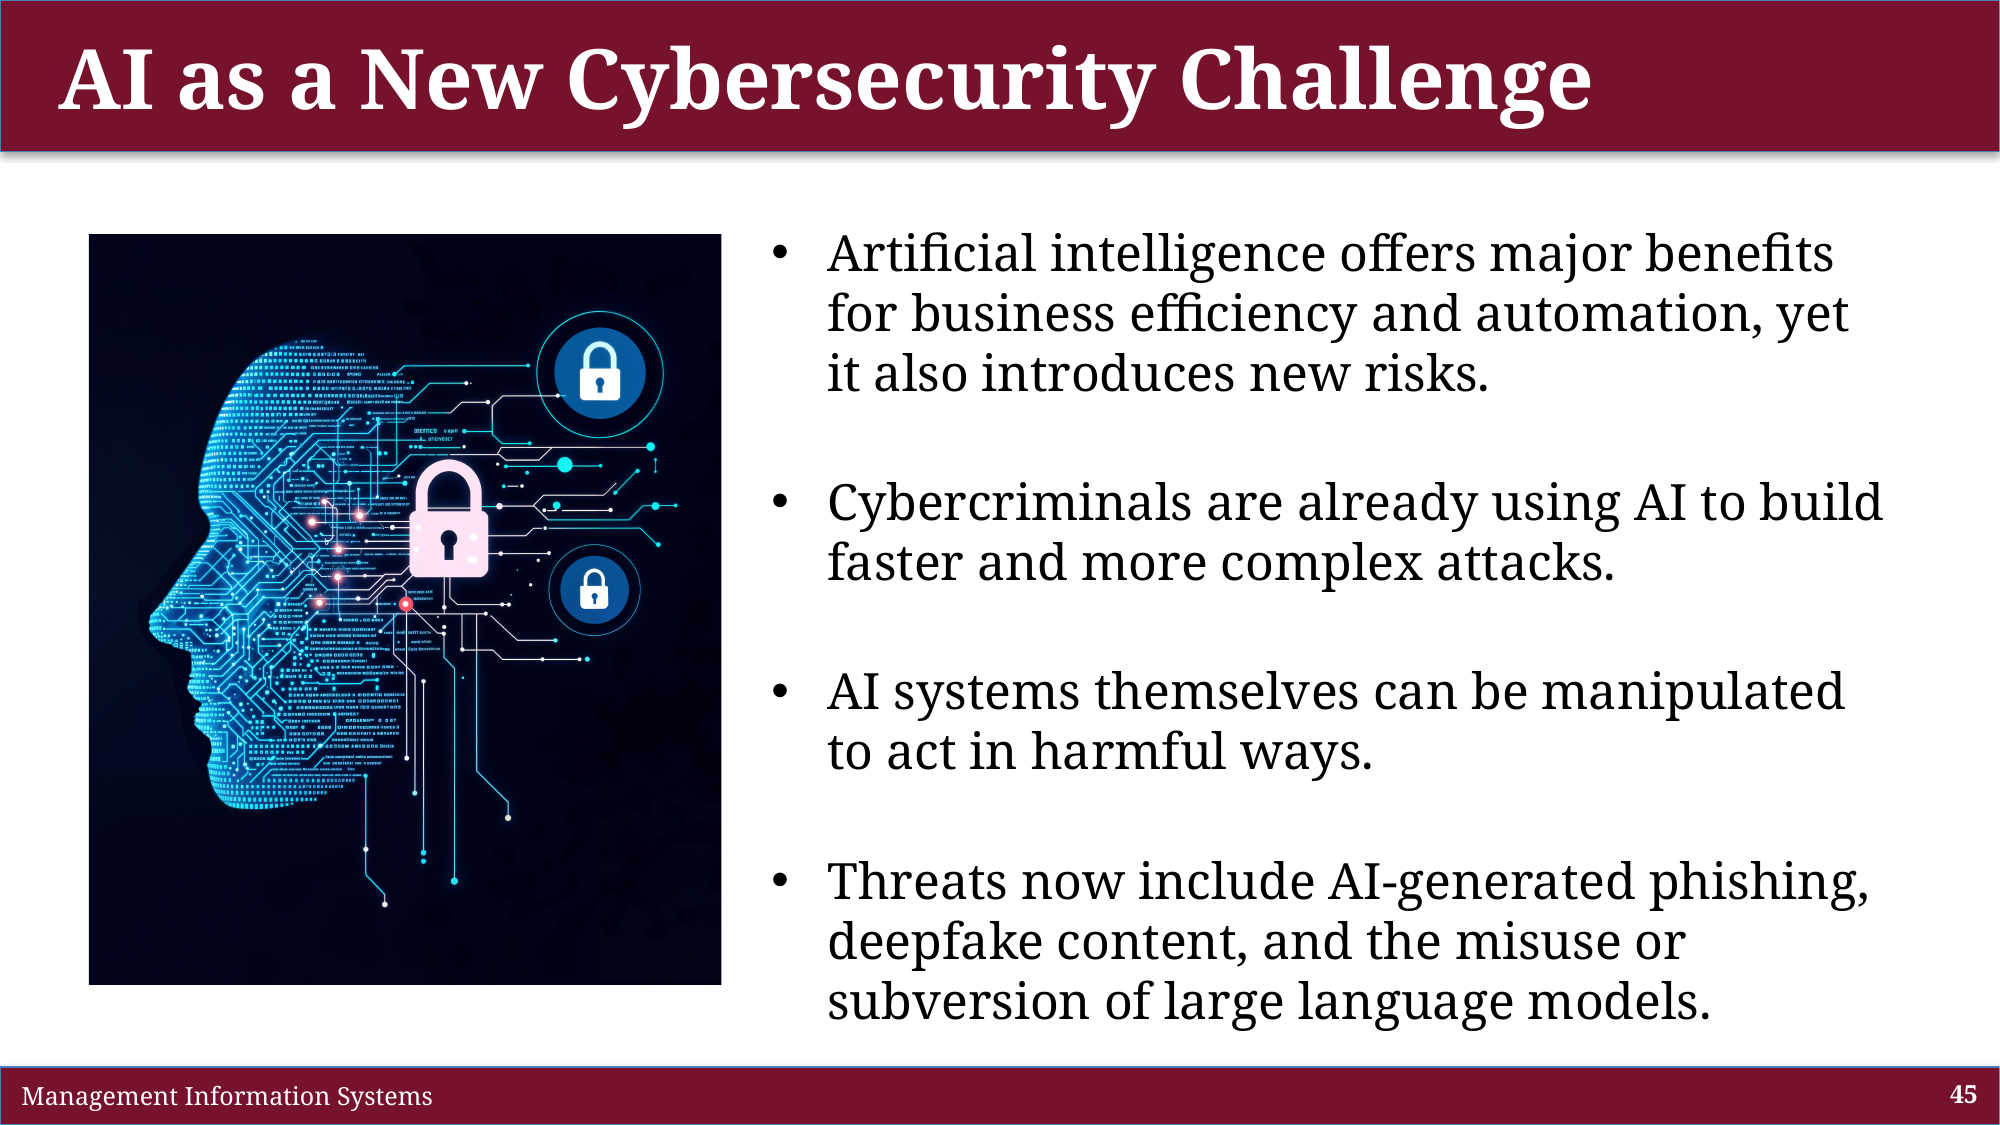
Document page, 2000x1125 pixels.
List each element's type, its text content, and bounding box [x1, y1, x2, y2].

slide_number 45 [1649, 1066, 2000, 1125]
text_box [475, 1066, 1649, 1125]
picture [88, 233, 722, 985]
title AI as a New Cybersecurity Challenge [0, 0, 2000, 152]
footer Management Information Systems [0, 1066, 475, 1125]
list Artificial intelligence offers major benefits for business efficiency and automation, yet it also introduces new risks. Cybercriminals are already using AI to build faster and more complex attacks. AI systems themselves can be manipulated to act in harmful ways. Threats now include AI-generated phishing, deepfake content, and the misuse or subversion of large language models. [756, 213, 1911, 1047]
